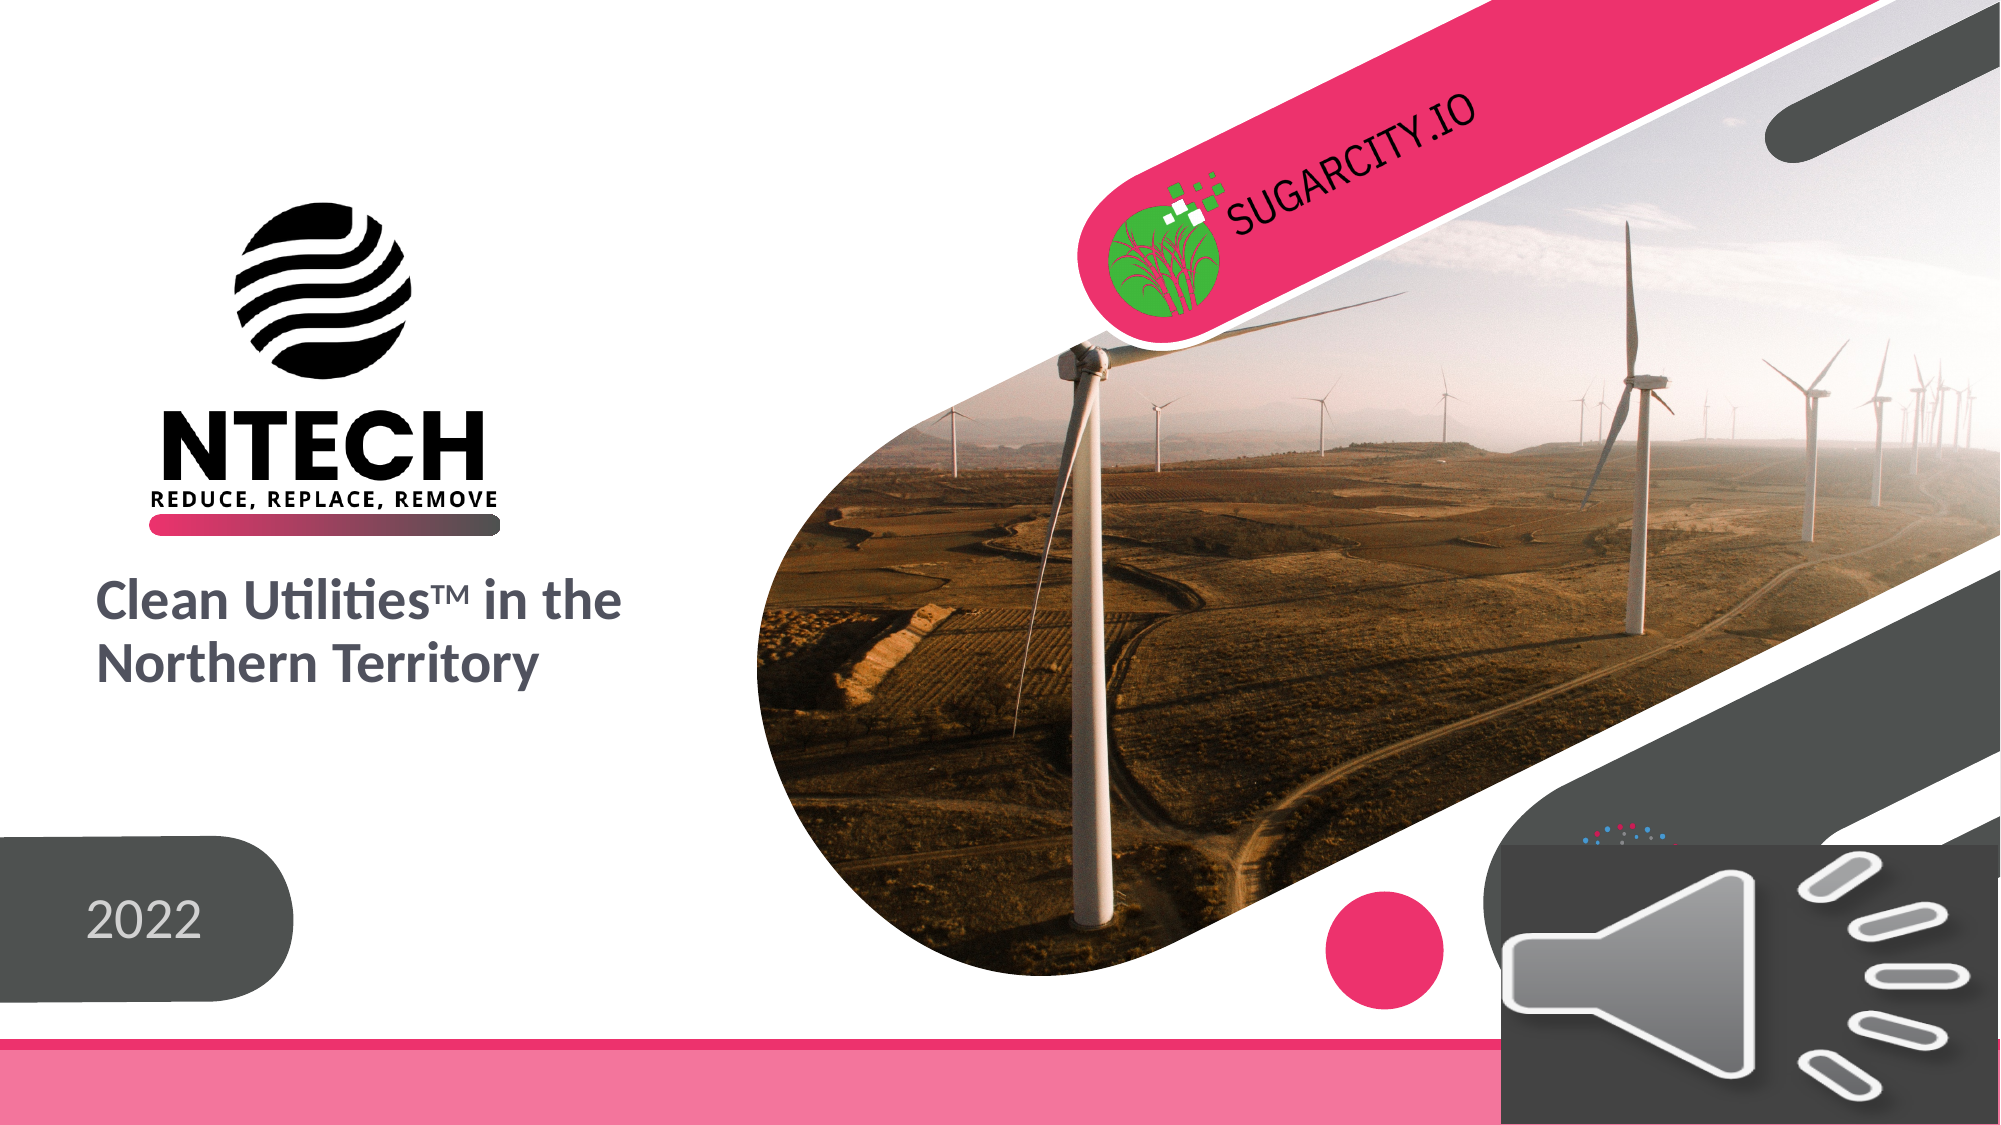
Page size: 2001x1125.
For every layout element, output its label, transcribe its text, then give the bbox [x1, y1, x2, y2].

picture [756, 0, 2001, 1125]
list Clean UtilitiesTM in the Northern Territory [96, 561, 725, 718]
picture [117, 152, 528, 563]
list 2022 [0, 832, 289, 1007]
